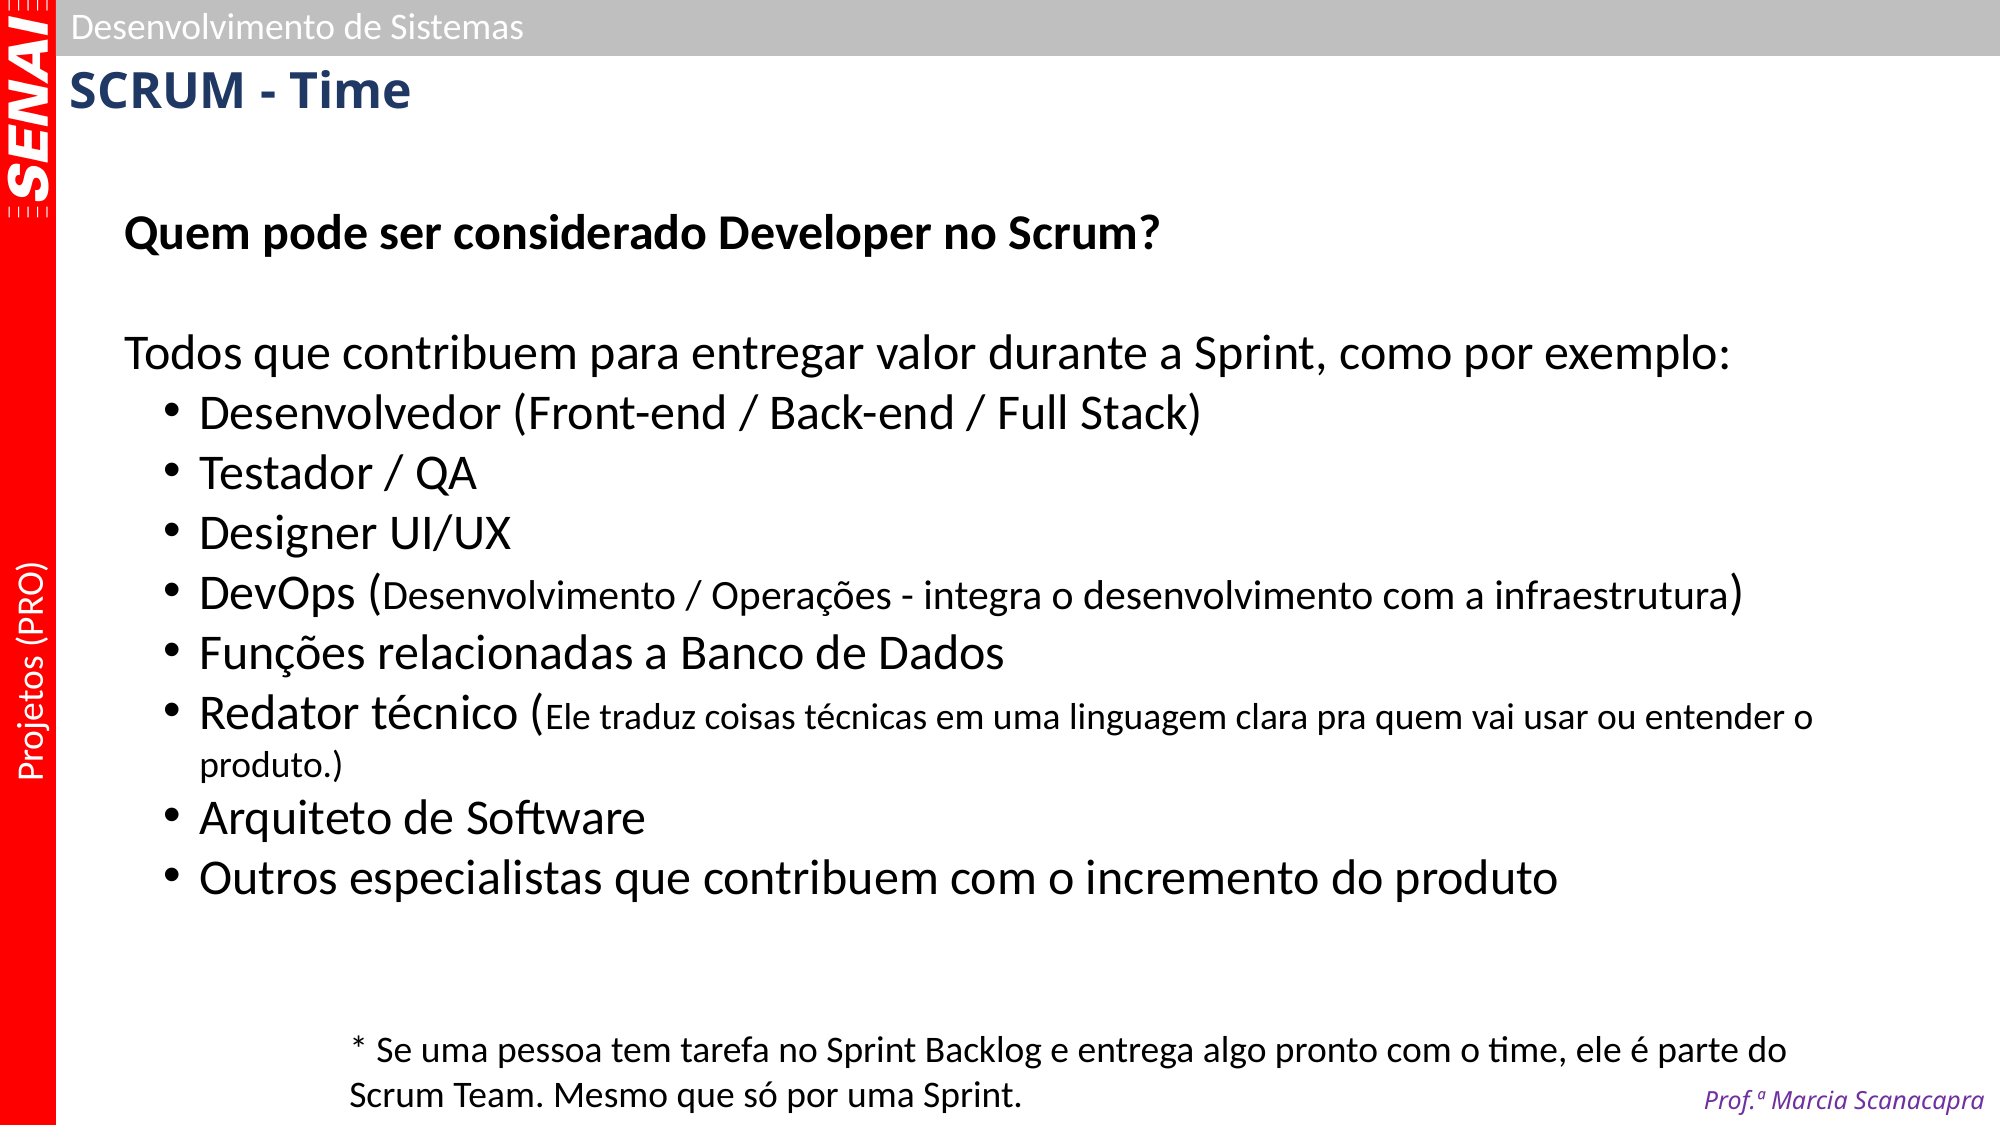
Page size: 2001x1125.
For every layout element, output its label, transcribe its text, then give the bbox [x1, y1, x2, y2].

title SCRUM - Time [55, 57, 1781, 134]
text_box [1906, 956, 1971, 1108]
picture [0, 0, 56, 217]
text_box Quem pode ser considerado Developer no Scrum? Todos que contribuem para entregar valor durante a Sprint, como por exemplo: Desenvolvedor (Front-end / Back-end / Full Stack) Testador / QA Designer UI/UX DevOps (Desenvolvimento / Operações - integra o desenvolvimento com a infraestrutura) Funções relacionadas a Banco de Dados Redator técnico (Ele traduz coisas técnicas em uma linguagem clara pra quem vai usar ou entender o produto.) Arquiteto de Software Outros especialistas que contribuem com o incremento do produto * Se uma pessoa tem tarefa no Sprint Backlog e entrega algo pronto com o time, ele é parte do Scrum Team. Mesmo que só por uma Sprint. [109, 192, 1906, 1122]
